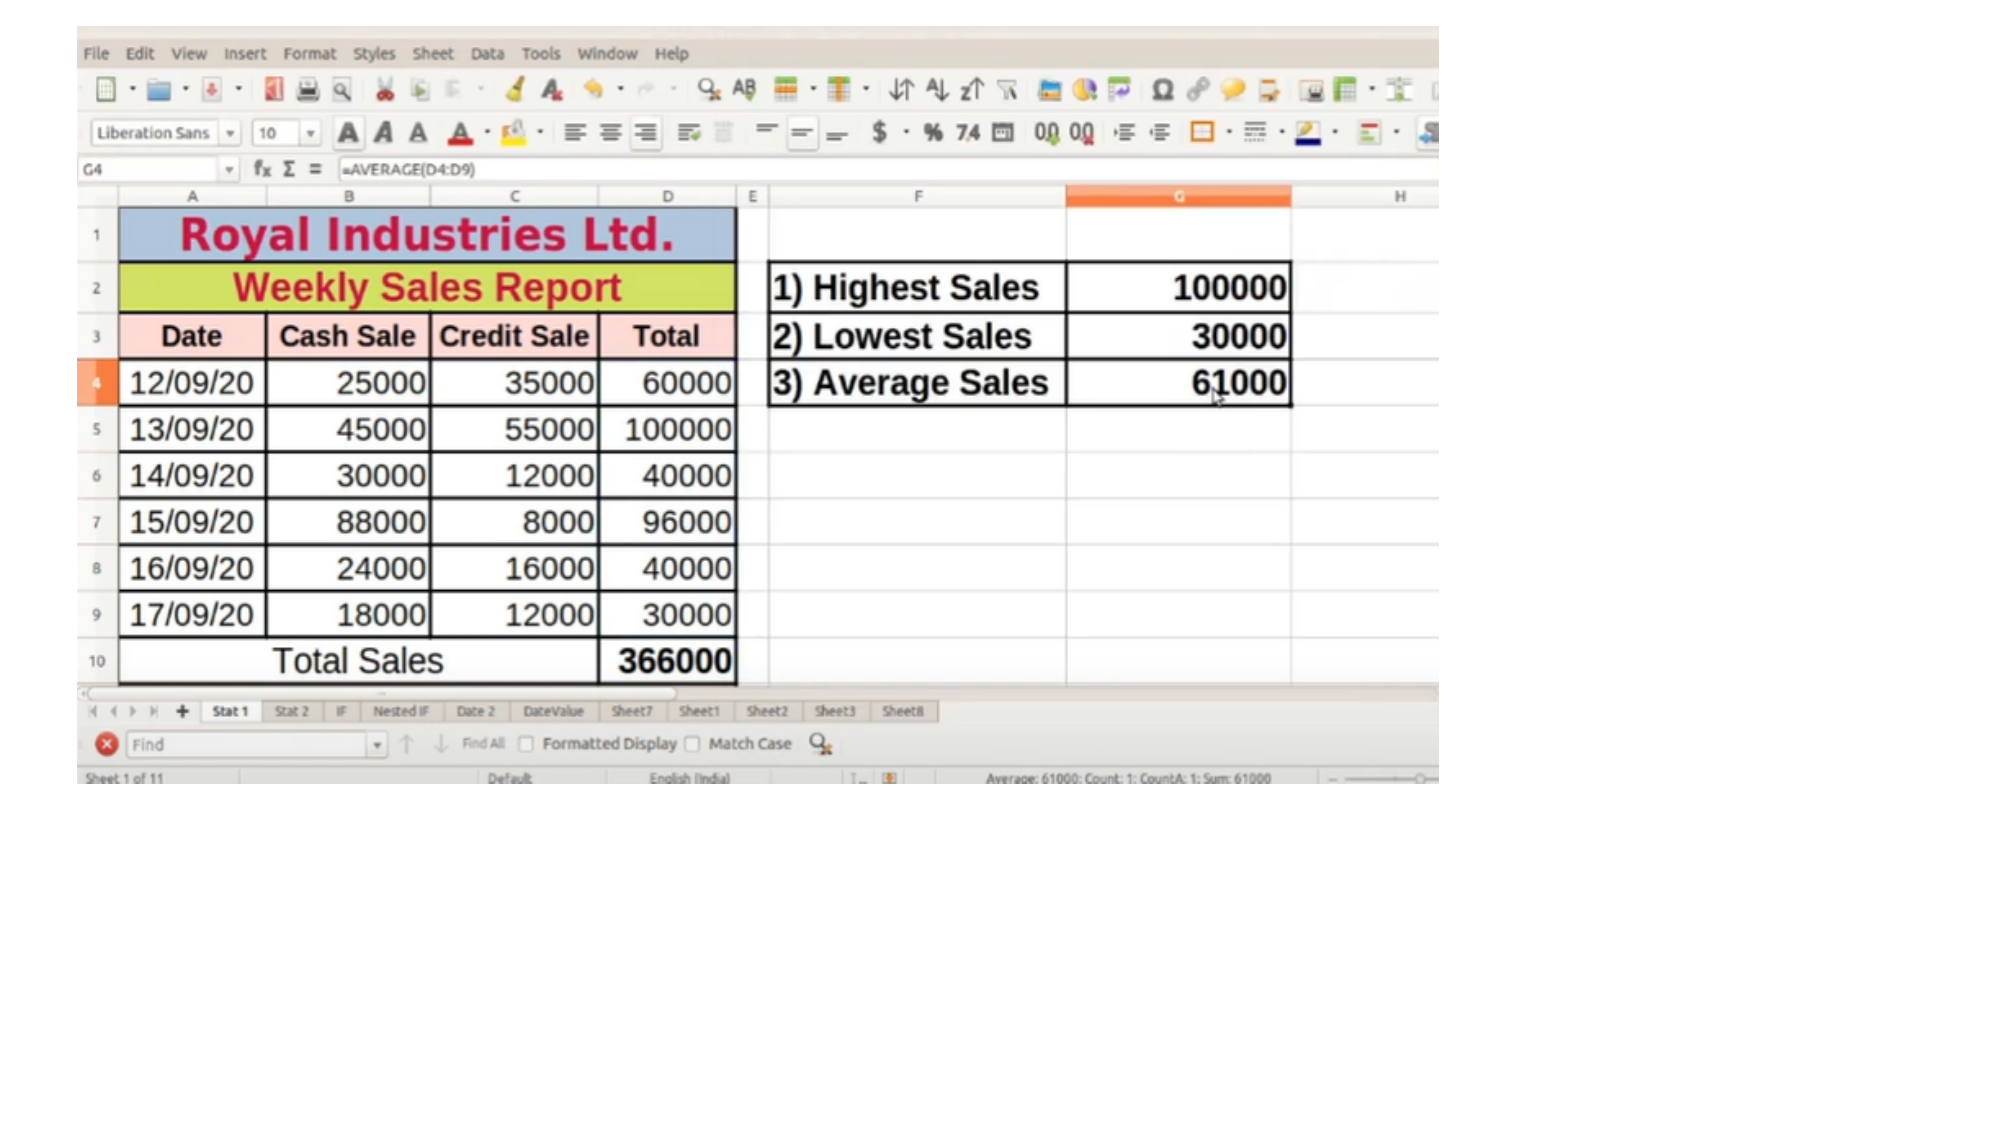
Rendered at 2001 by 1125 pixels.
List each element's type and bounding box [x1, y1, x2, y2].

picture [77, 26, 1439, 784]
